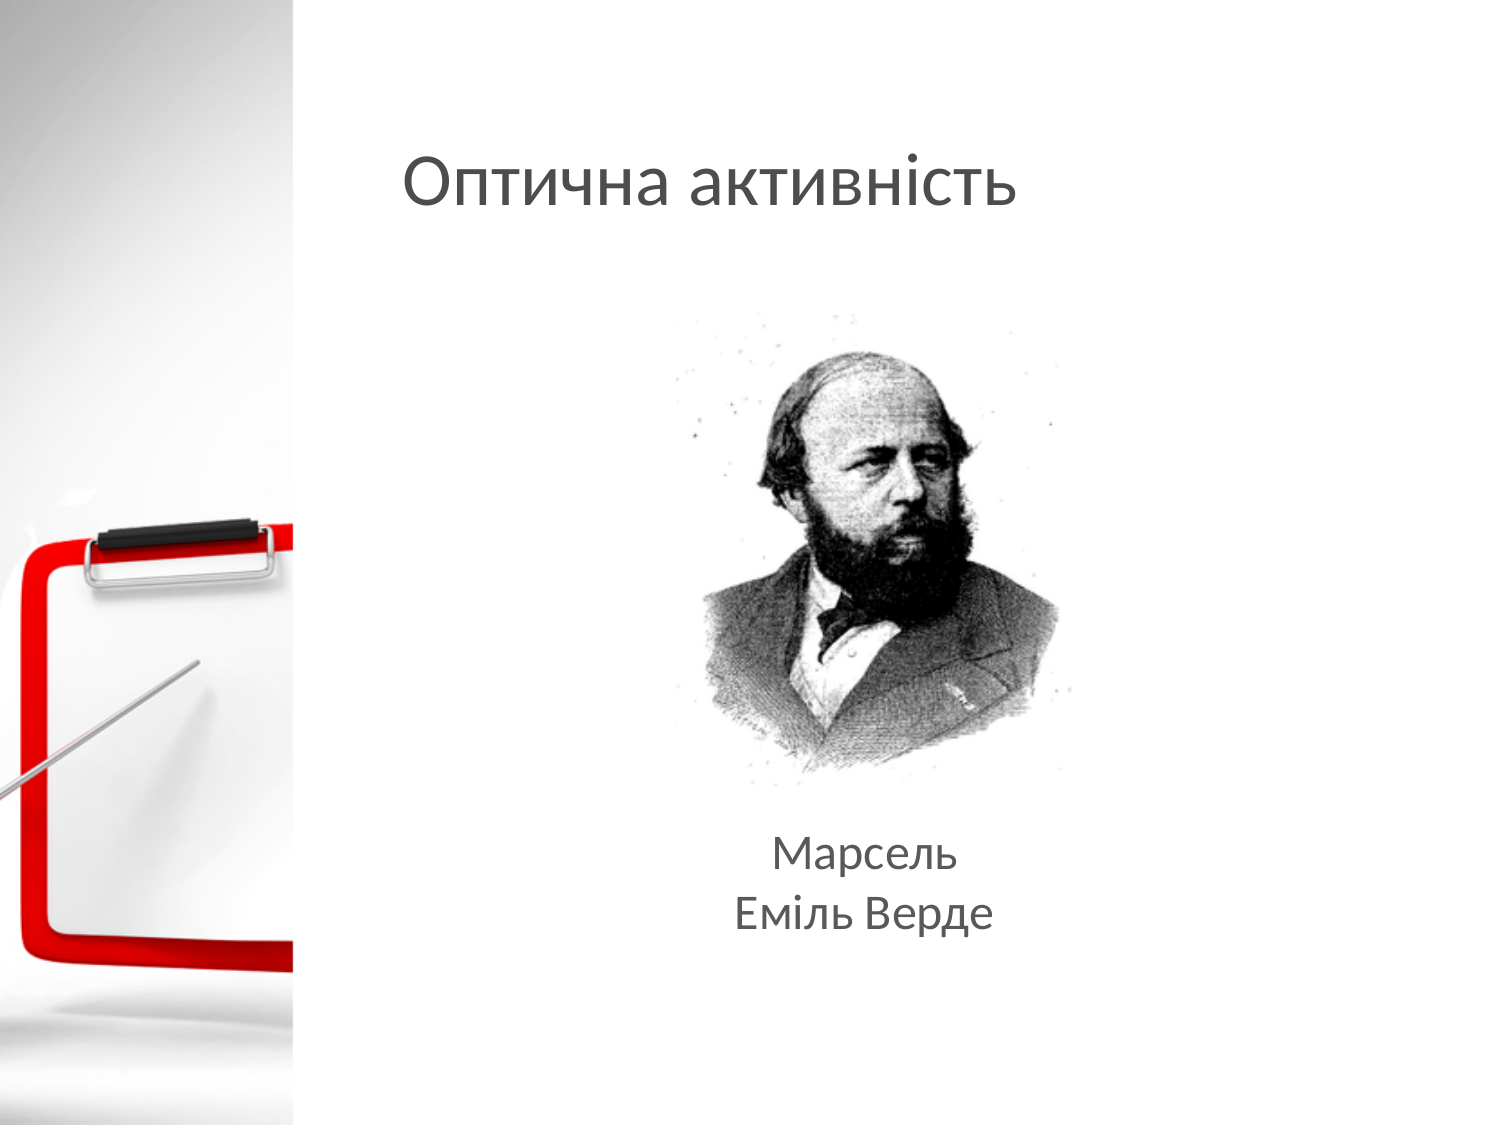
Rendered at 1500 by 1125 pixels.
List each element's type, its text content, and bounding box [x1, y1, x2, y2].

text_box Марсель Еміль Верде [712, 812, 1017, 948]
picture [0, 0, 1500, 1125]
title Оптична активність [387, 117, 1463, 235]
